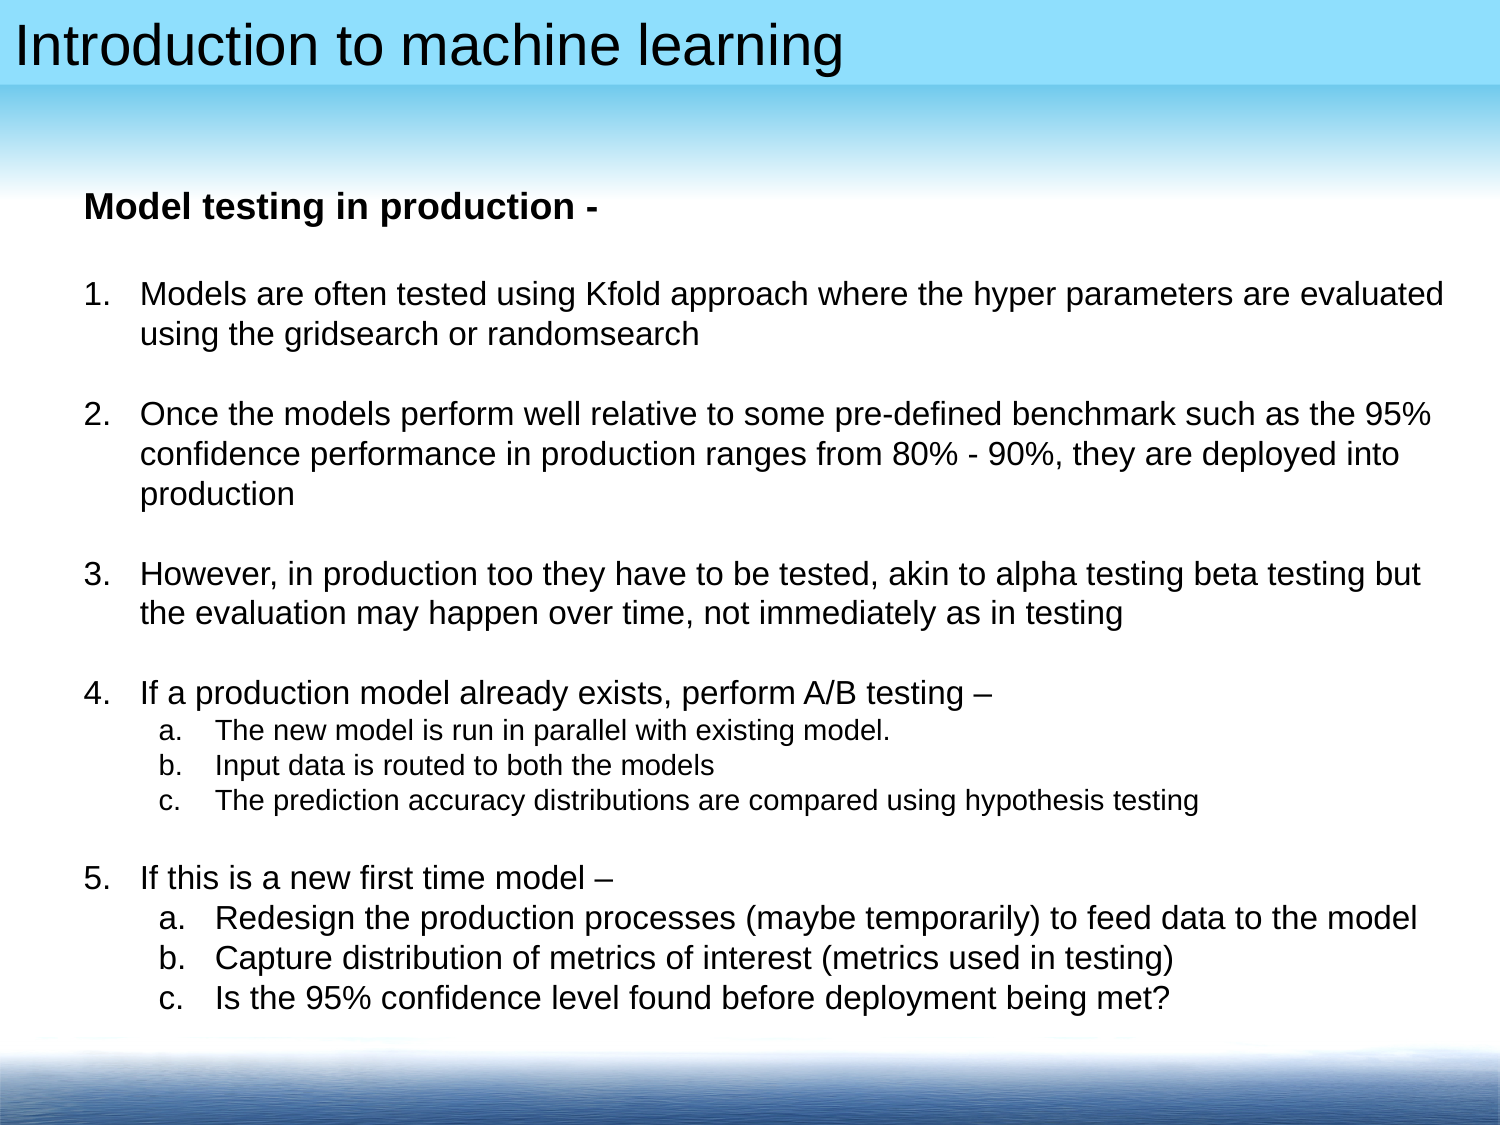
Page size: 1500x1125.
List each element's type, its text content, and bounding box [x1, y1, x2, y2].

text_box Model testing in production - Models are often tested using Kfold approach where the hyper parameters are evaluated using the gridsearch or randomsearch Once the models perform well relative to some pre-defined benchmark such as the 95% confidence performance in production ranges from 80% - 90%, they are deployed into production However, in production too they have to be tested, akin to alpha testing beta testing but the evaluation may happen over time, not immediately as in testing If a production model already exists, perform A/B testing – The new model is run in parallel with existing model. Input data is routed to both the models The prediction accuracy distributions are compared using hypothesis testing If this is a new first time model – Redesign the production processes (maybe temporarily) to feed data to the model Capture distribution of metrics of interest (metrics used in testing) Is the 95% confidence level found before deployment being met? [68, 174, 1488, 1064]
picture [0, 1037, 1500, 1125]
